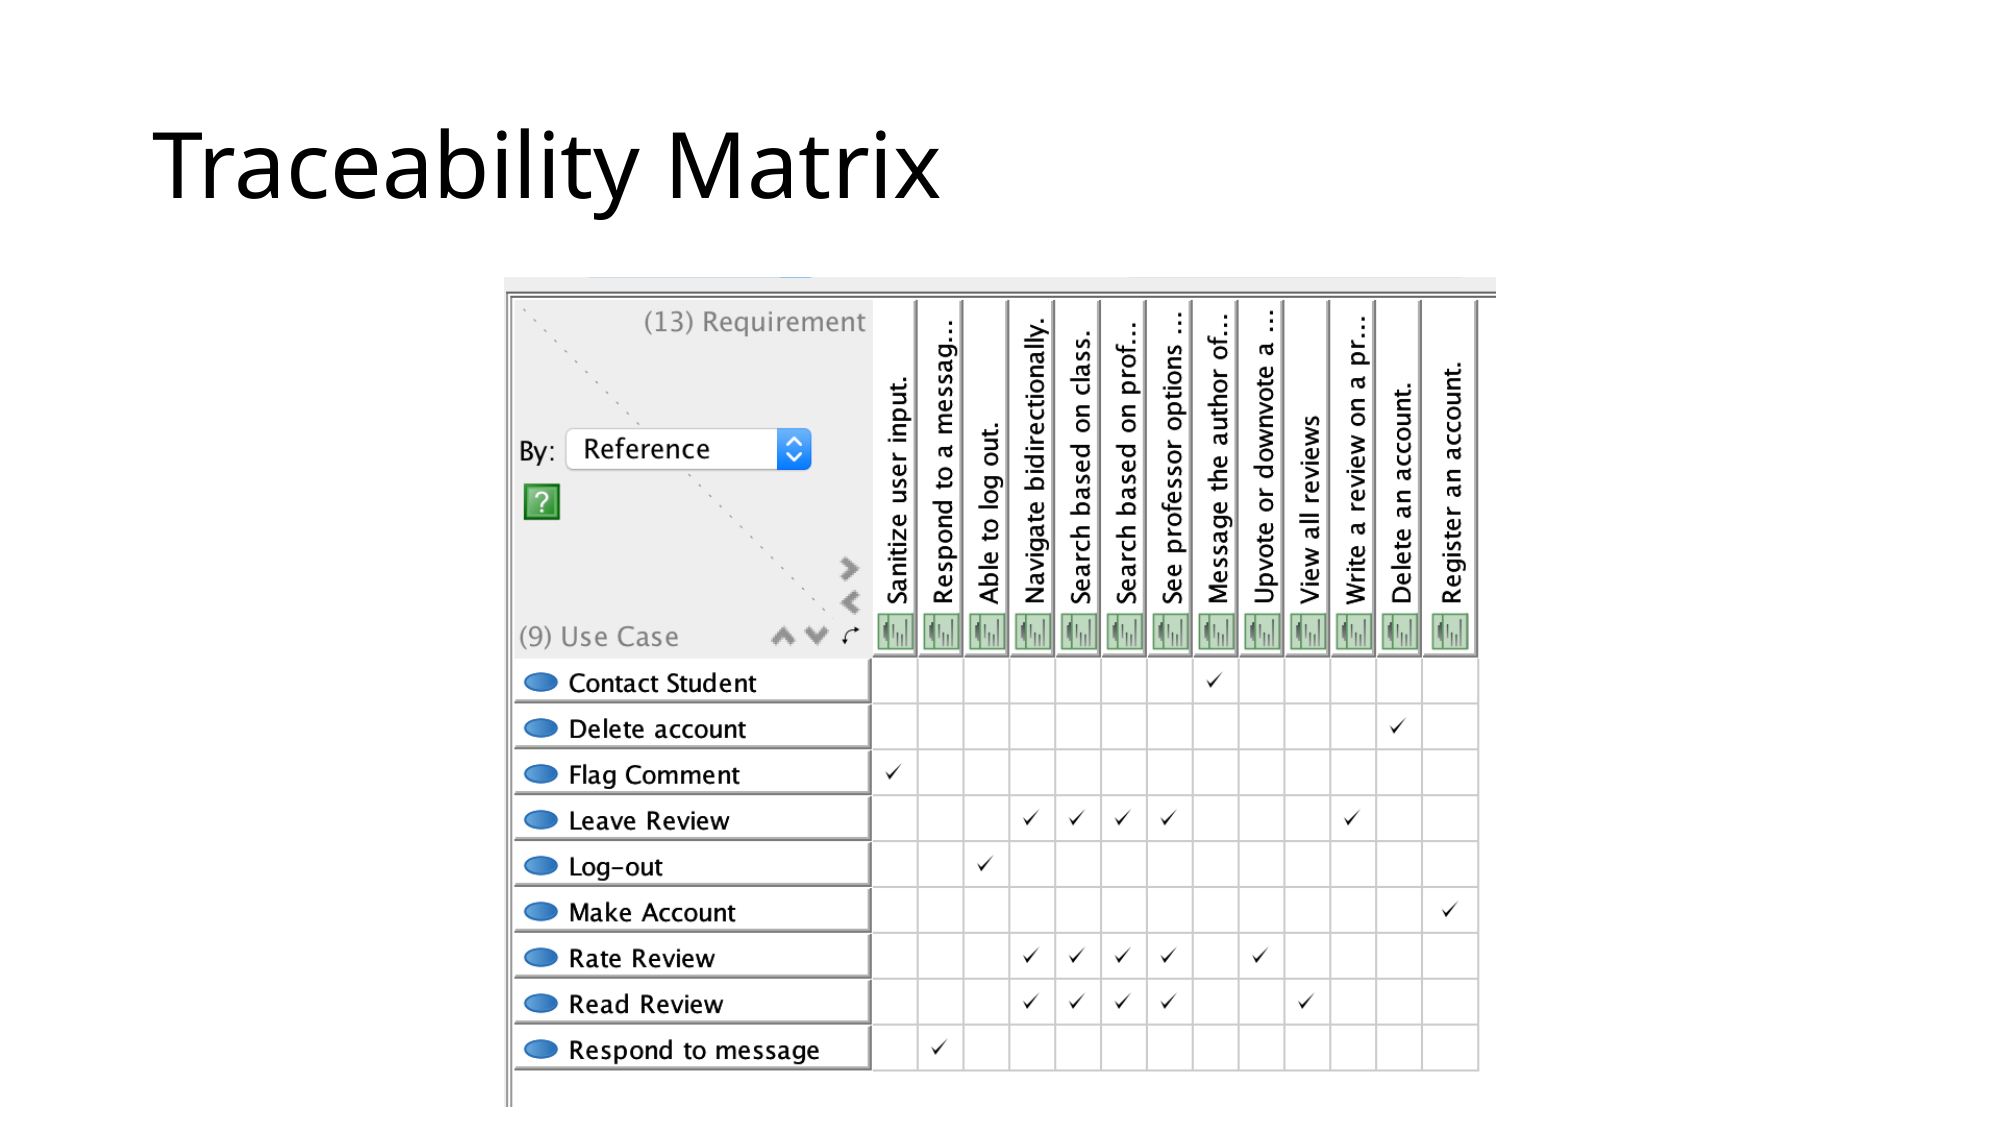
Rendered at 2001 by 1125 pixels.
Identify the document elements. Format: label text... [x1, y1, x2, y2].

title Traceability Matrix [137, 59, 1863, 278]
picture [504, 277, 1496, 1107]
